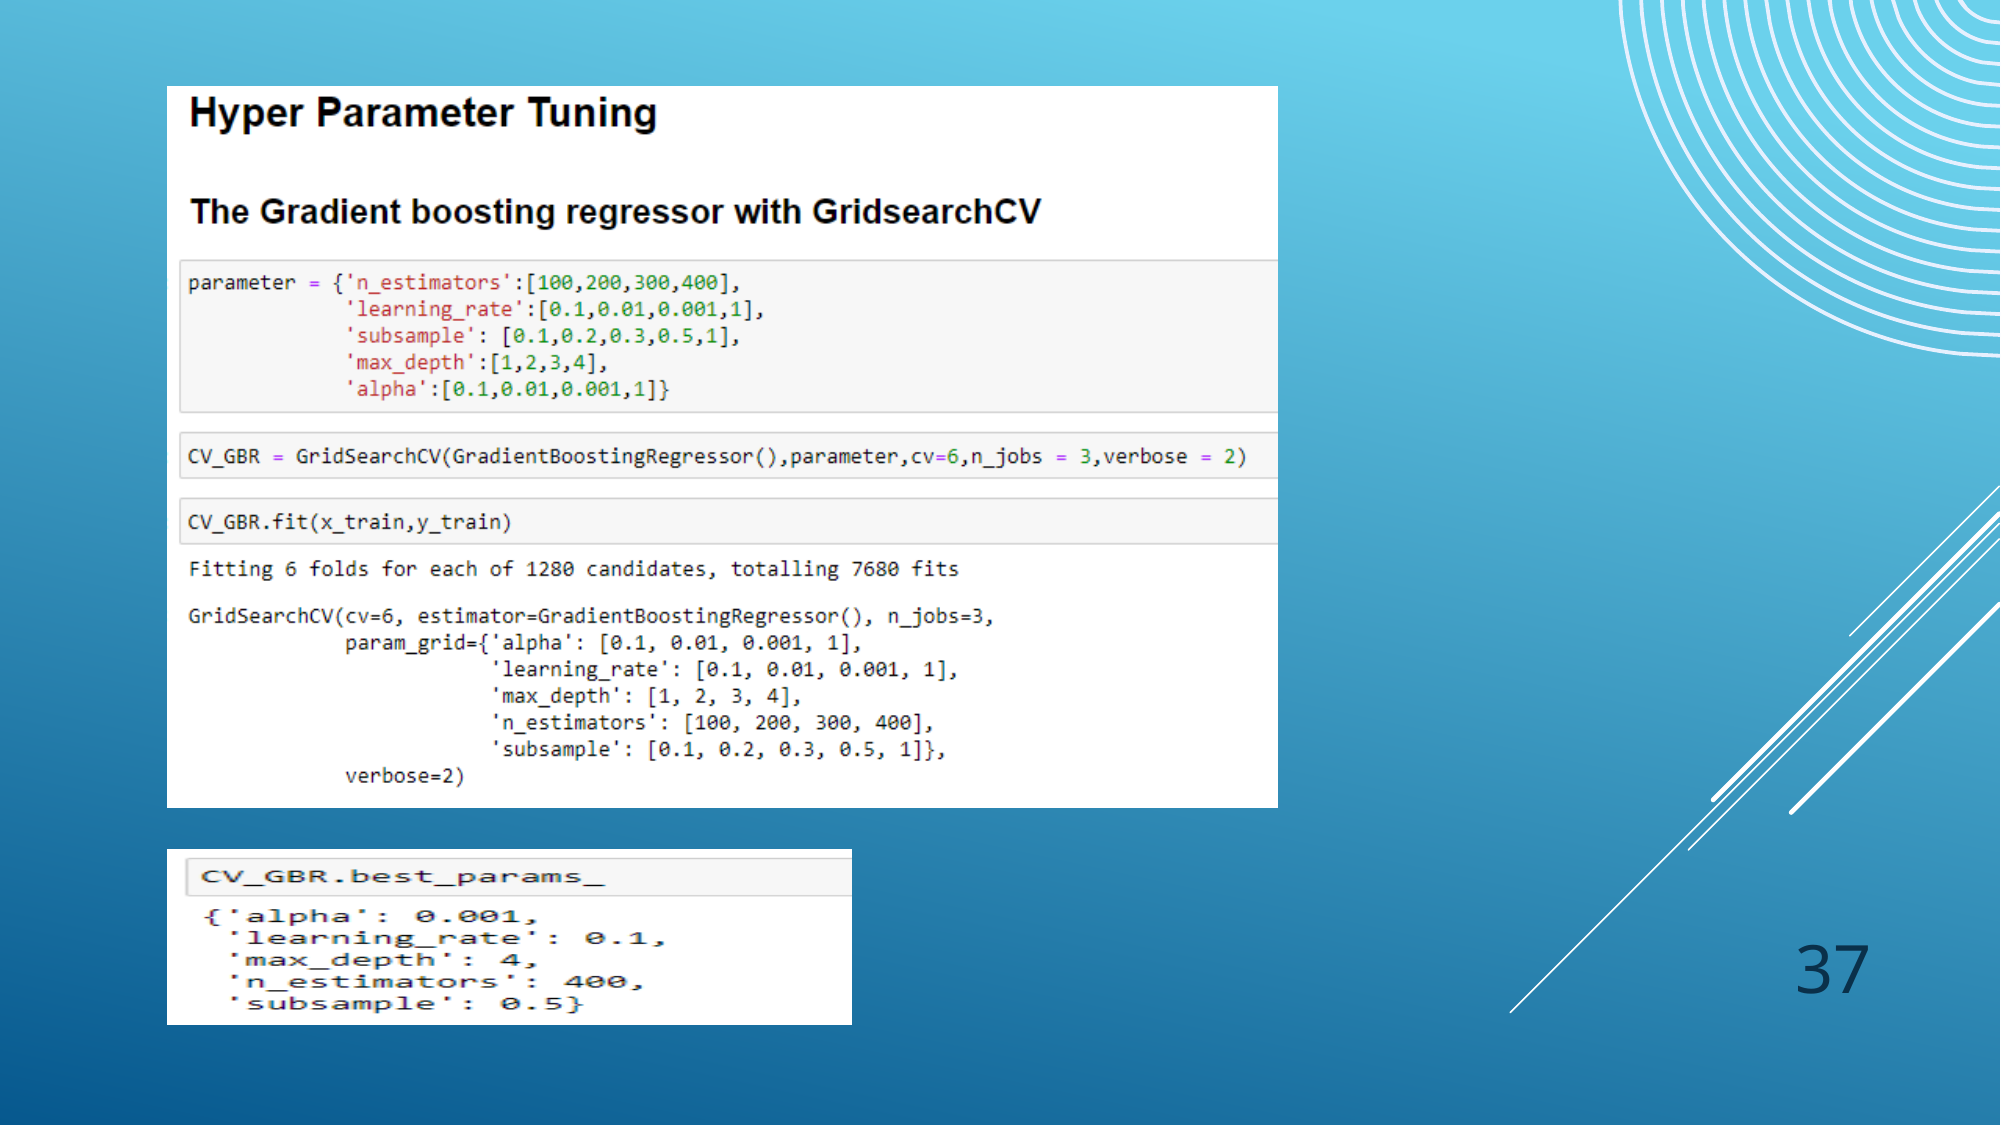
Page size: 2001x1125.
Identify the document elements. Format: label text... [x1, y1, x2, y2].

picture [167, 849, 852, 1026]
slide_number 37 [1700, 915, 1888, 1025]
picture [167, 86, 1278, 808]
